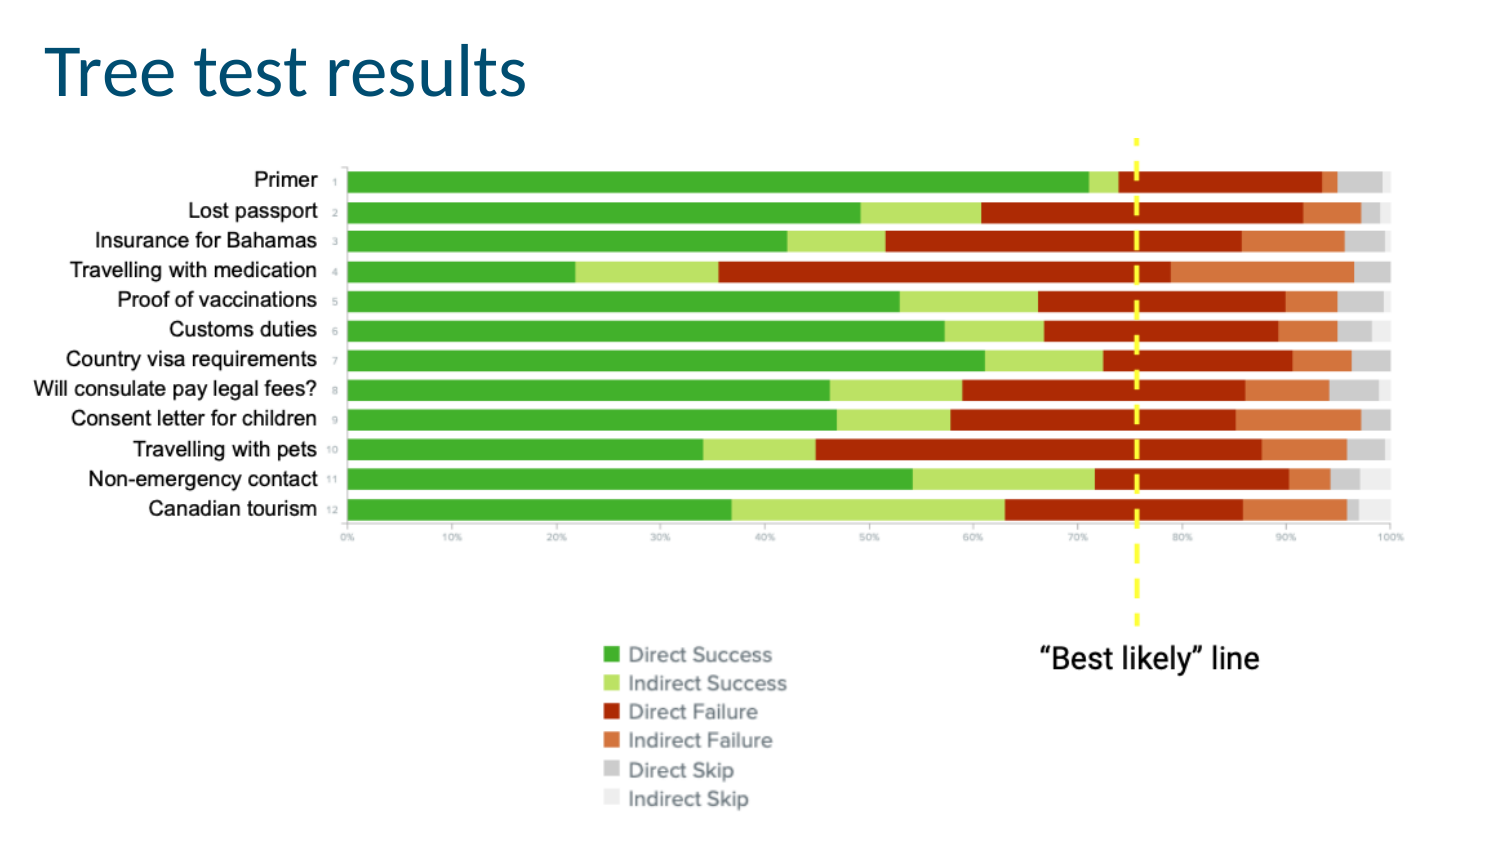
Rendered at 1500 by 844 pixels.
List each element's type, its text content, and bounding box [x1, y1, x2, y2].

picture [24, 137, 1424, 819]
title Tree test results [29, 19, 1323, 114]
